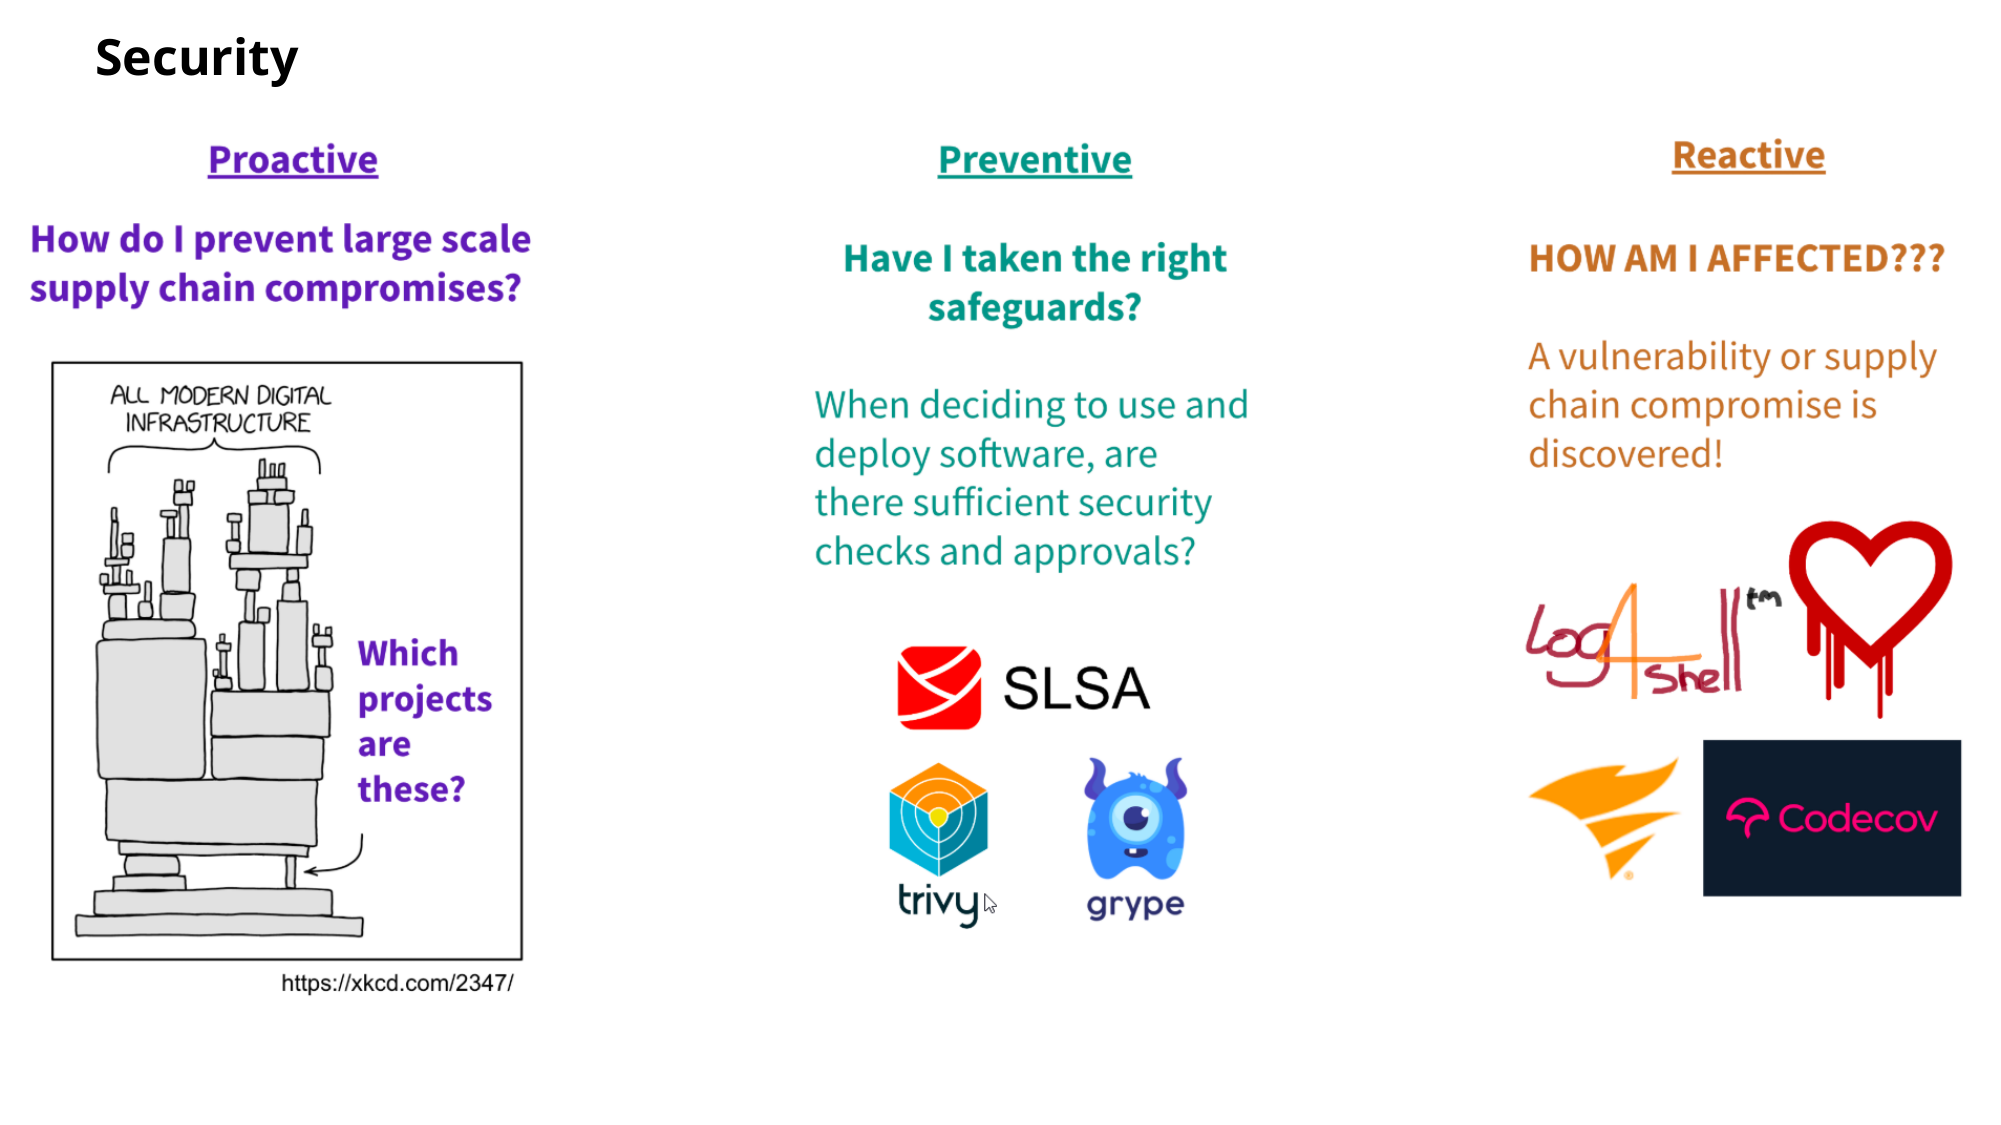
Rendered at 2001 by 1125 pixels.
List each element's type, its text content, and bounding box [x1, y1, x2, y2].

title Software Supply Chain Security [80, 50, 866, 93]
picture [0, 113, 2000, 1011]
